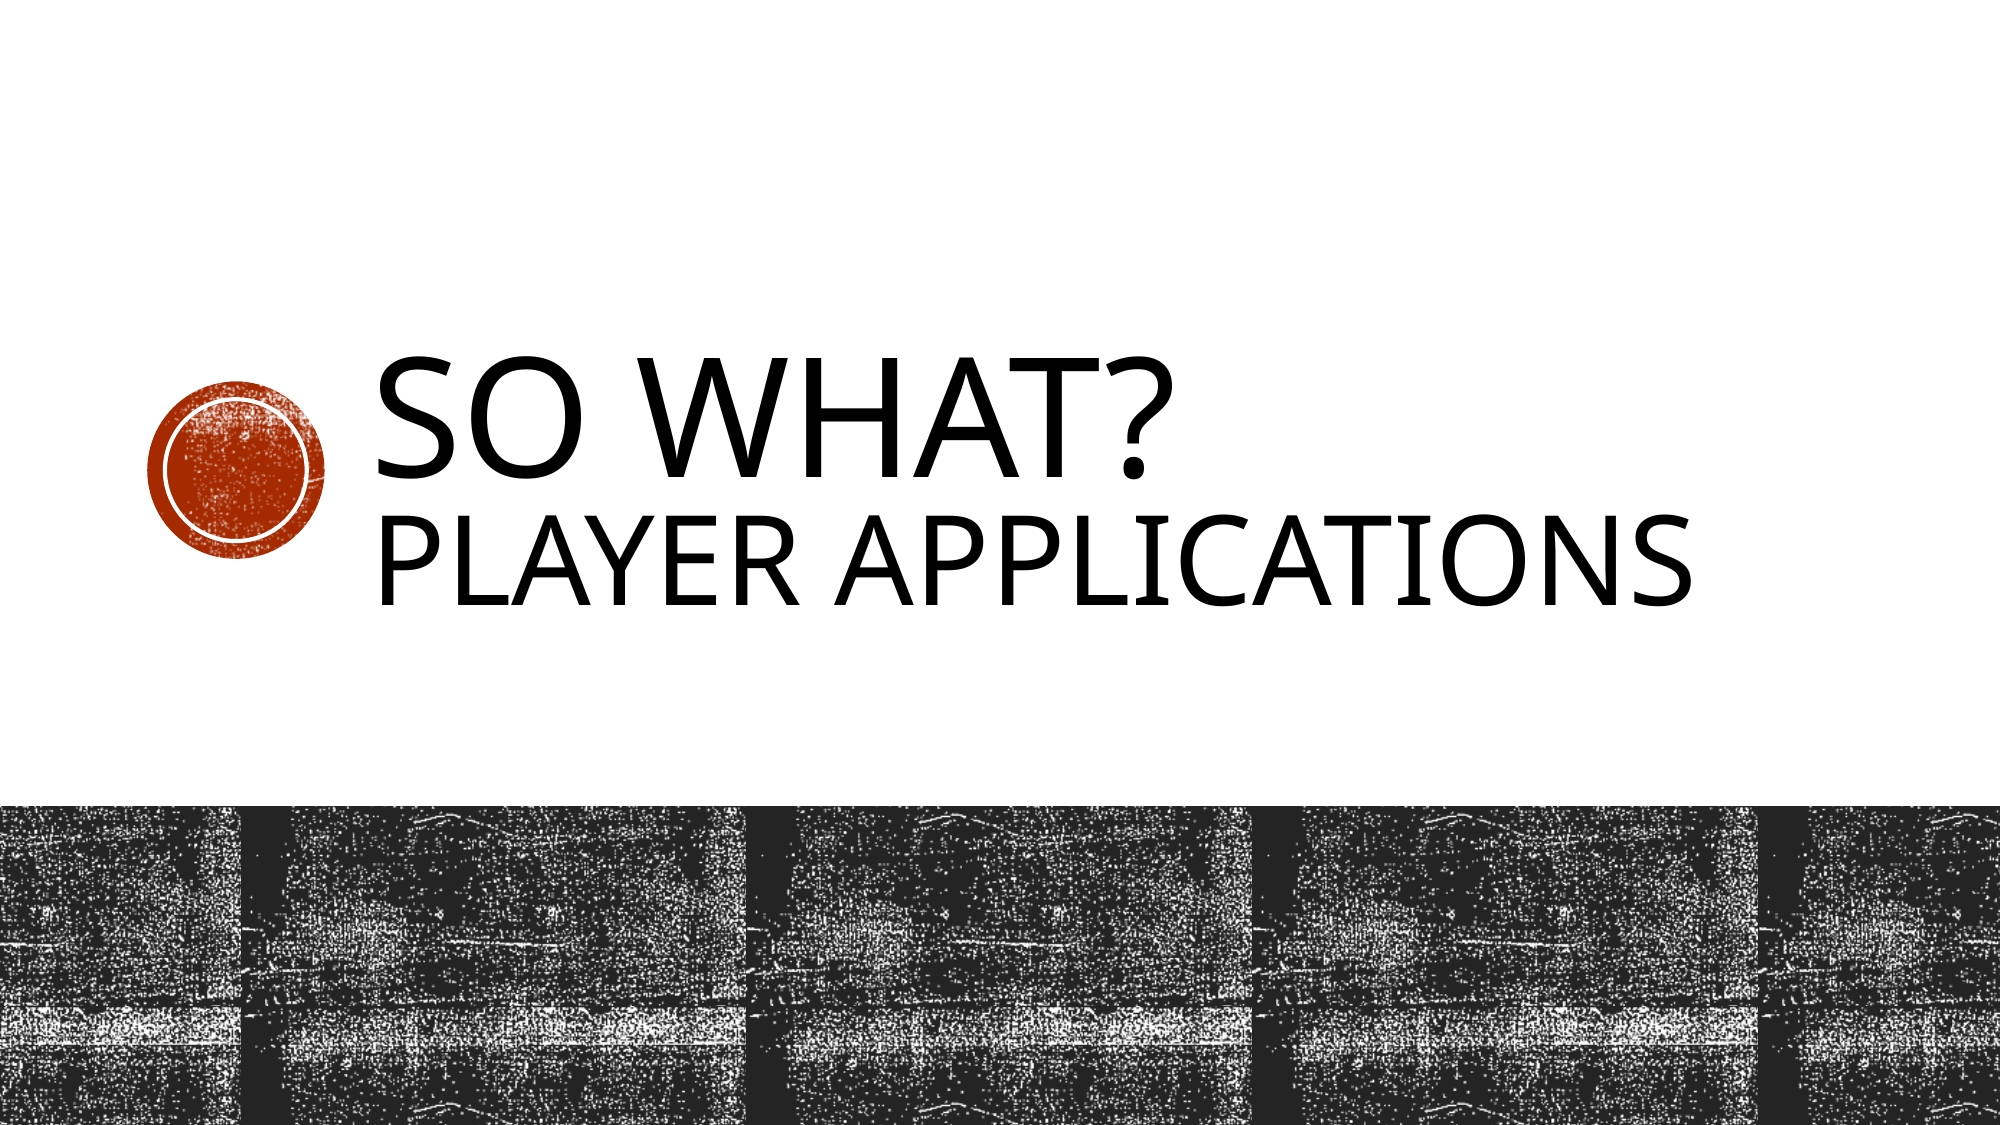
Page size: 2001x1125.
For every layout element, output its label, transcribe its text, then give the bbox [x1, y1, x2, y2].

title So What? Player Applications [355, 201, 1878, 779]
